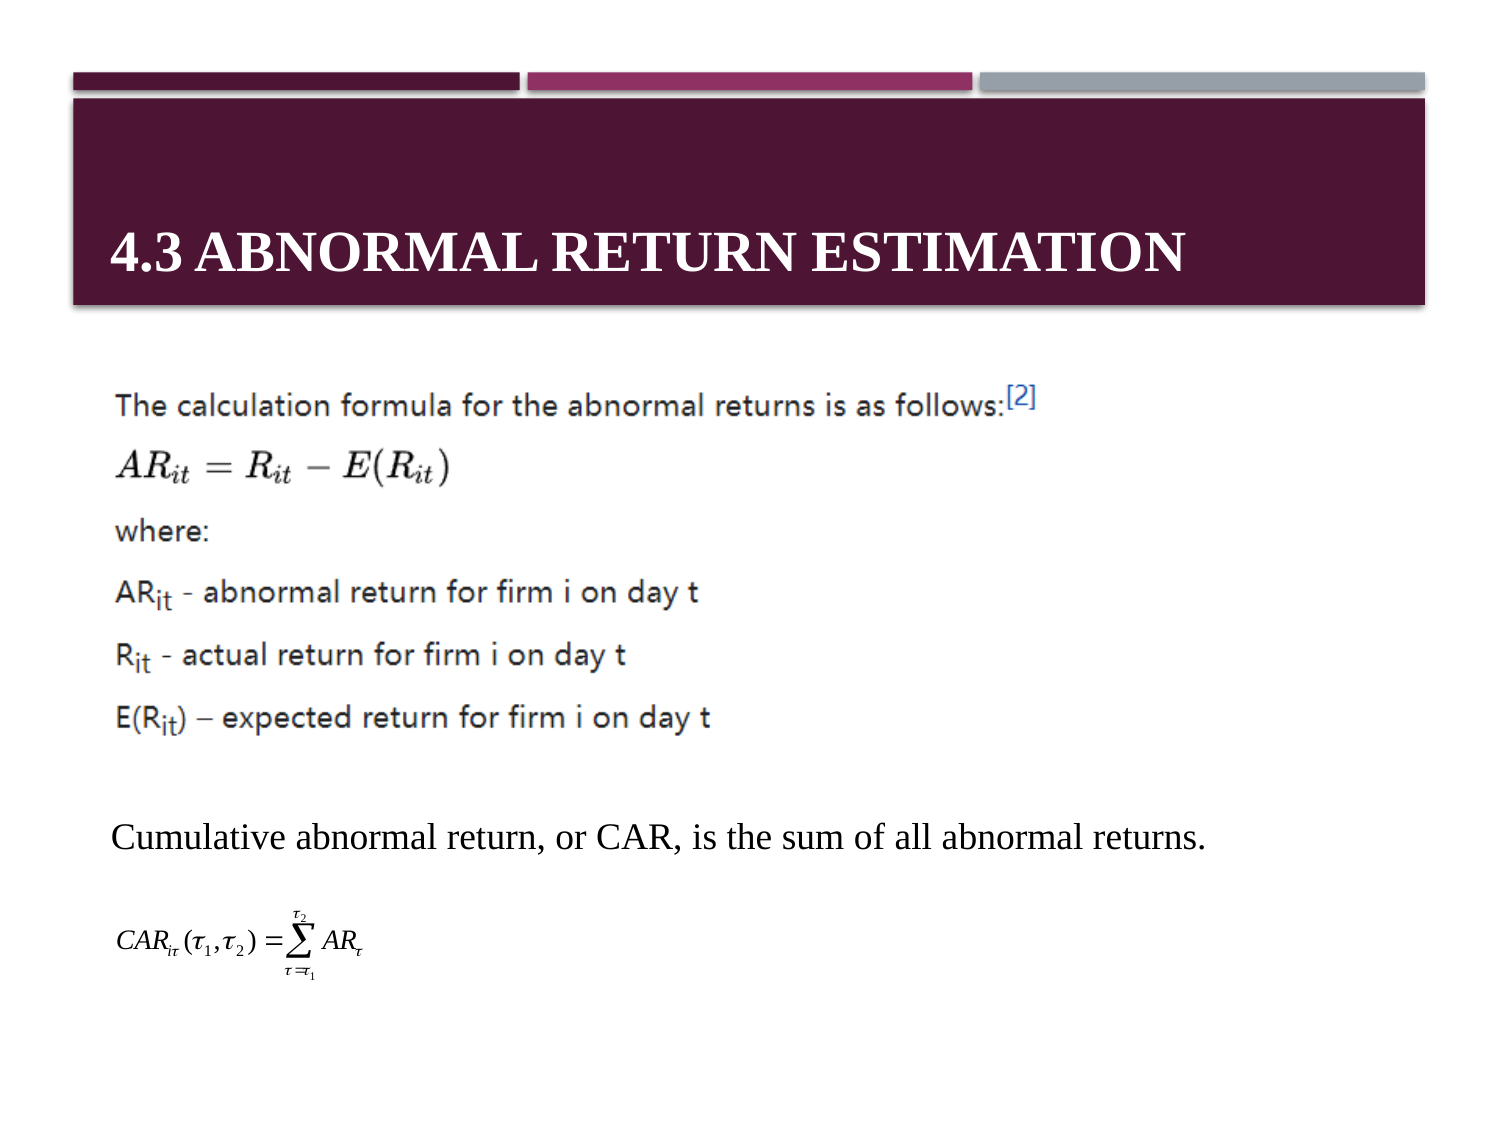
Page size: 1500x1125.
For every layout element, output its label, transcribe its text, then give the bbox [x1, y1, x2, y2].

title 4.3 abnormal return estimation [95, 112, 1406, 291]
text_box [111, 899, 373, 987]
text_box Cumulative abnormal return, or CAR, is the sum of all abnormal returns. [96, 804, 1472, 864]
picture [93, 374, 1405, 751]
